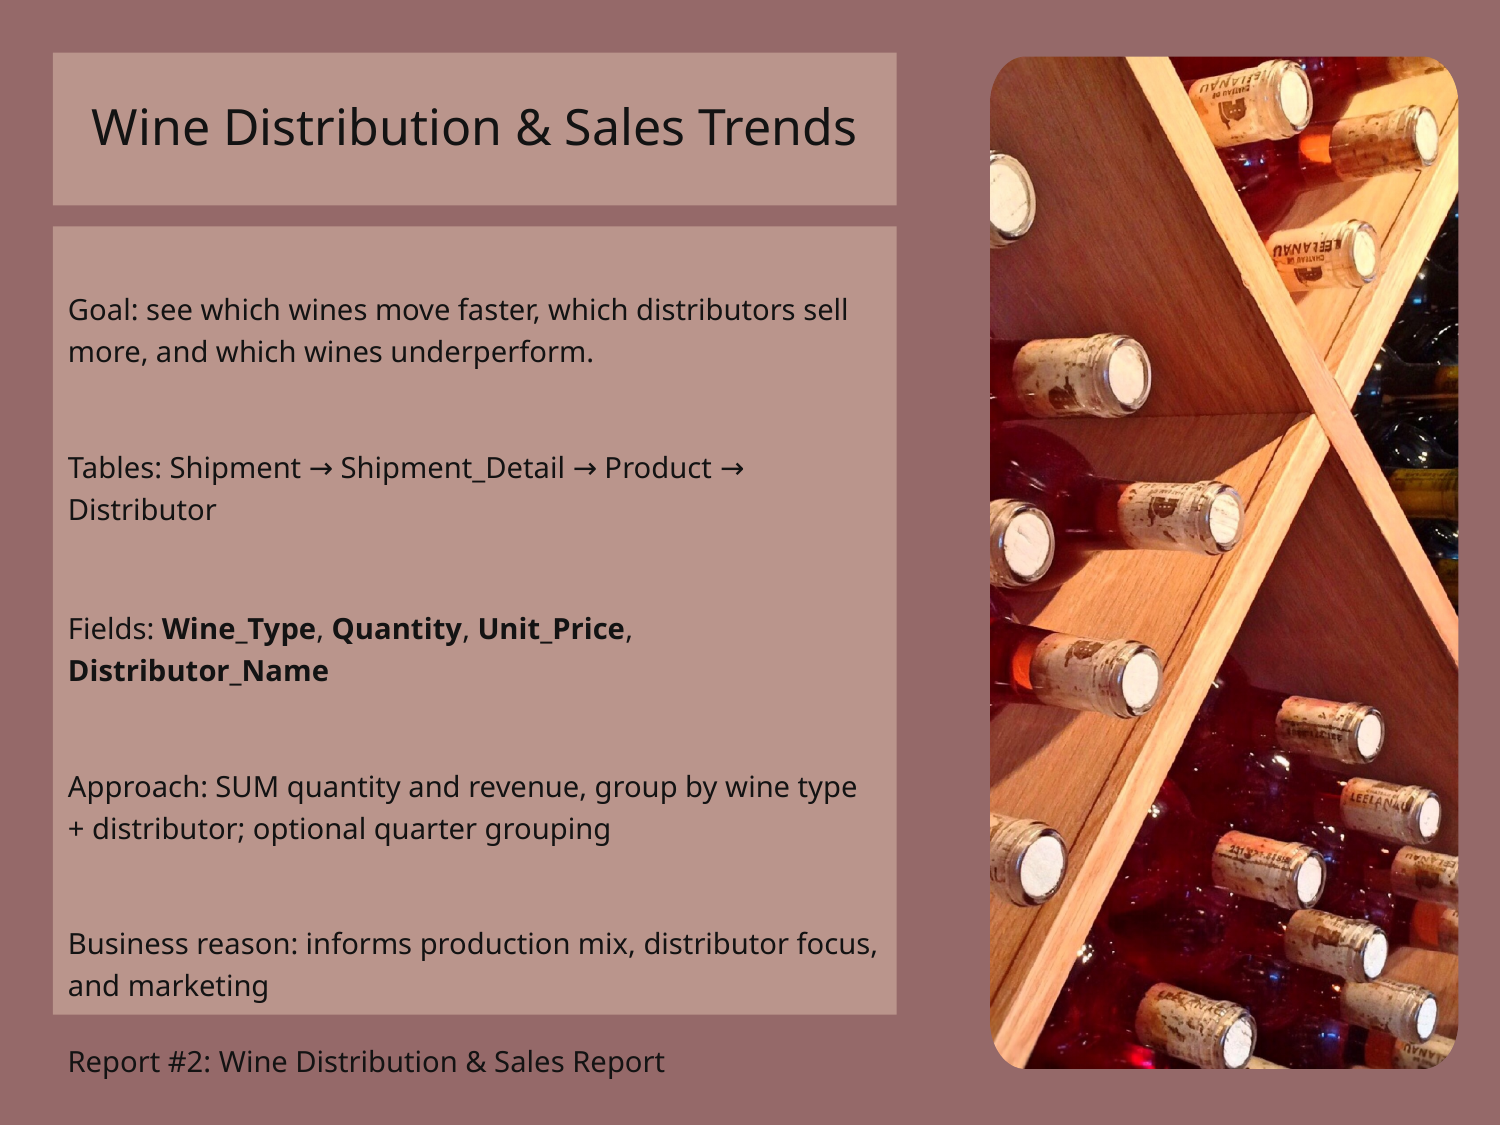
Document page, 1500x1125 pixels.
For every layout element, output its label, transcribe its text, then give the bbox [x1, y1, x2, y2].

list Goal: see which wines move faster, which distributors sell more, and which wines underperform. Tables: Shipment → Shipment_Detail → Product → Distributor Fields: Wine_Type, Quantity, Unit_Price, Distributor_Name Approach: SUM quantity and revenue, group by wine type + distributor; optional quarter grouping Business reason: informs production mix, distributor focus, and marketing [52, 226, 897, 1015]
text_box Report #2: Wine Distribution & Sales Report [52, 1035, 897, 1086]
picture [989, 56, 1459, 1069]
title Wine Distribution & Sales Trends [52, 52, 897, 206]
